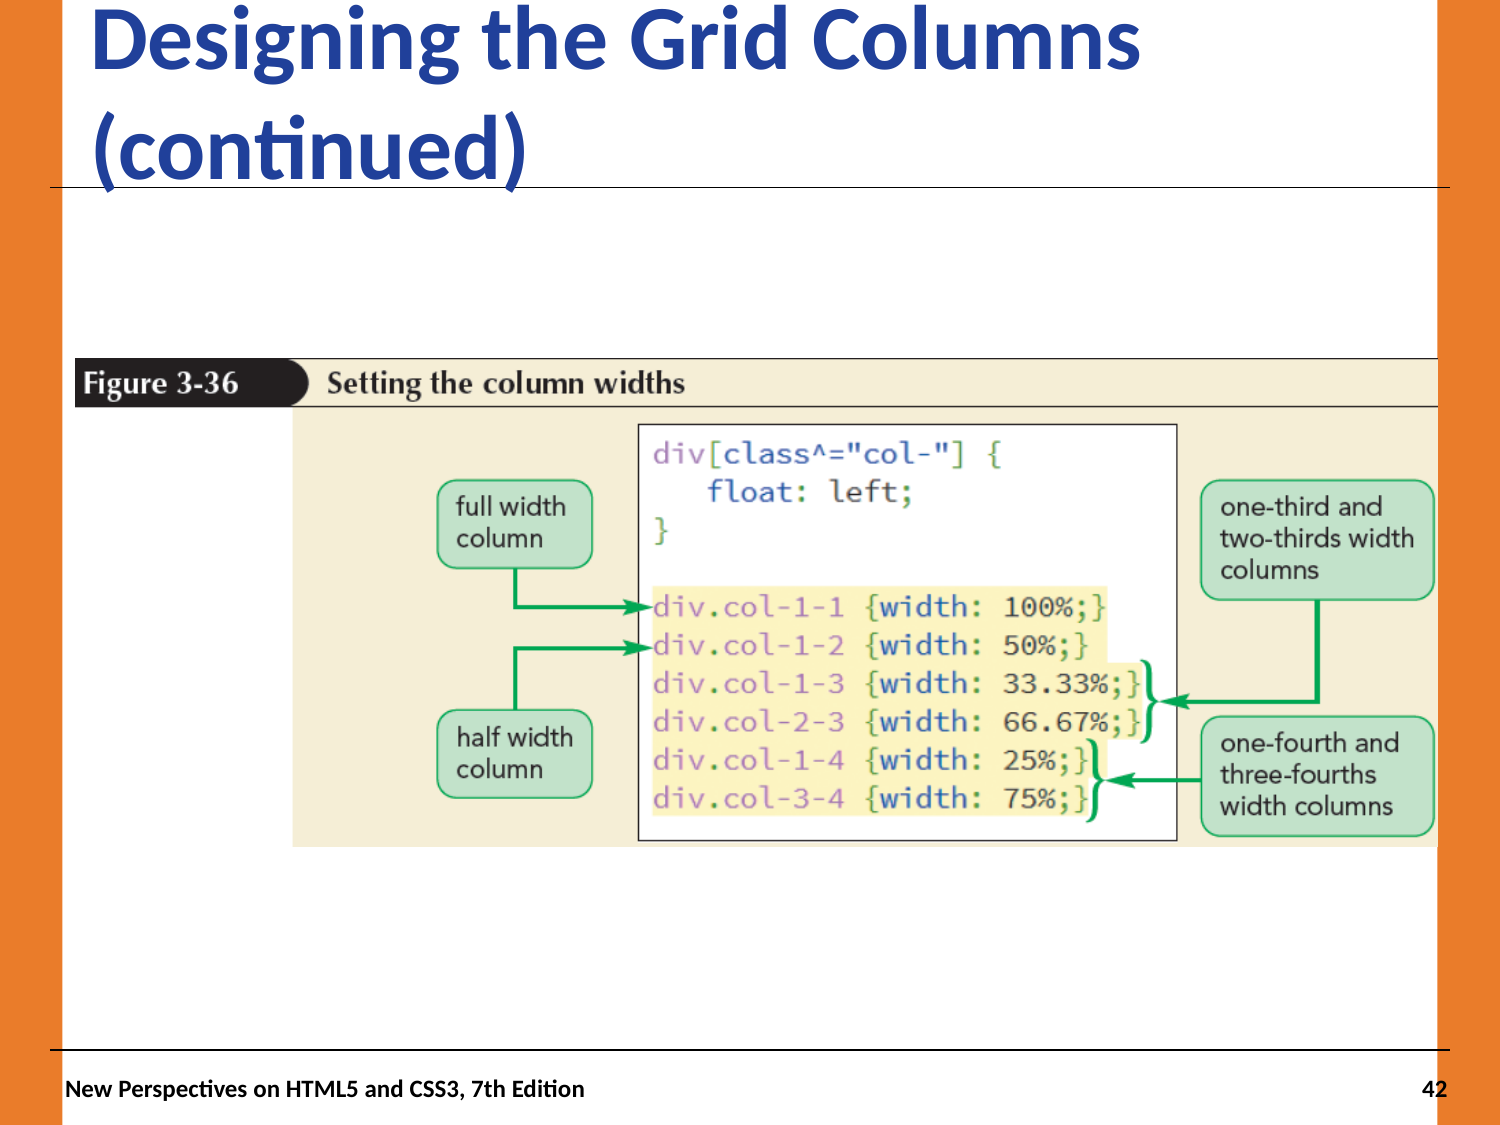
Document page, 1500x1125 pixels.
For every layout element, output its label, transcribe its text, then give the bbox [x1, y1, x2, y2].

title Designing the Grid Columns (continued) [74, 24, 1376, 151]
footer New Perspectives on HTML5 and CSS3, 7th Edition [50, 1050, 1374, 1125]
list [74, 358, 1438, 847]
slide_number 42 [1374, 1050, 1463, 1125]
